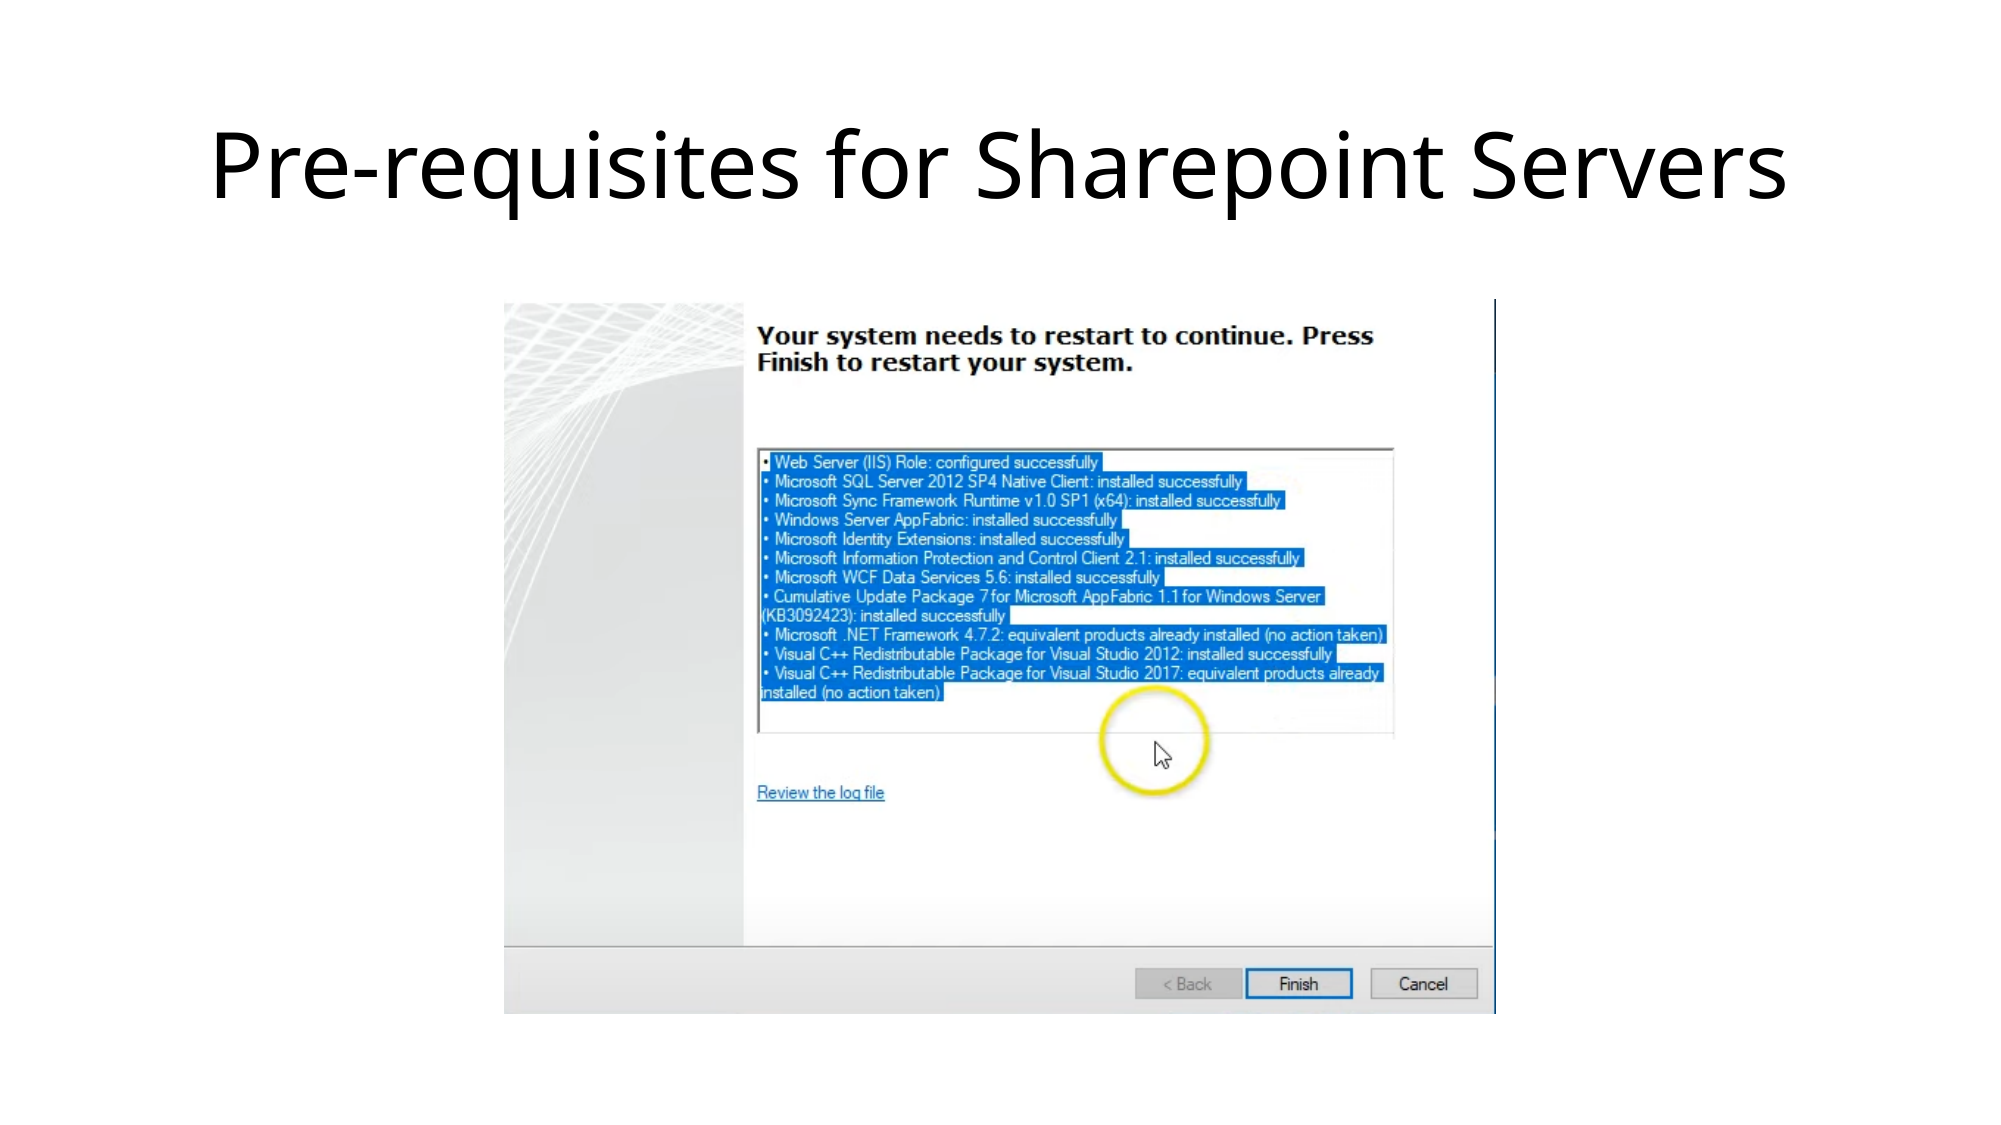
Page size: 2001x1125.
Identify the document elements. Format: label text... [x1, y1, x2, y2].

title Pre-requisites for Sharepoint Servers [137, 59, 1863, 278]
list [504, 299, 1496, 1014]
